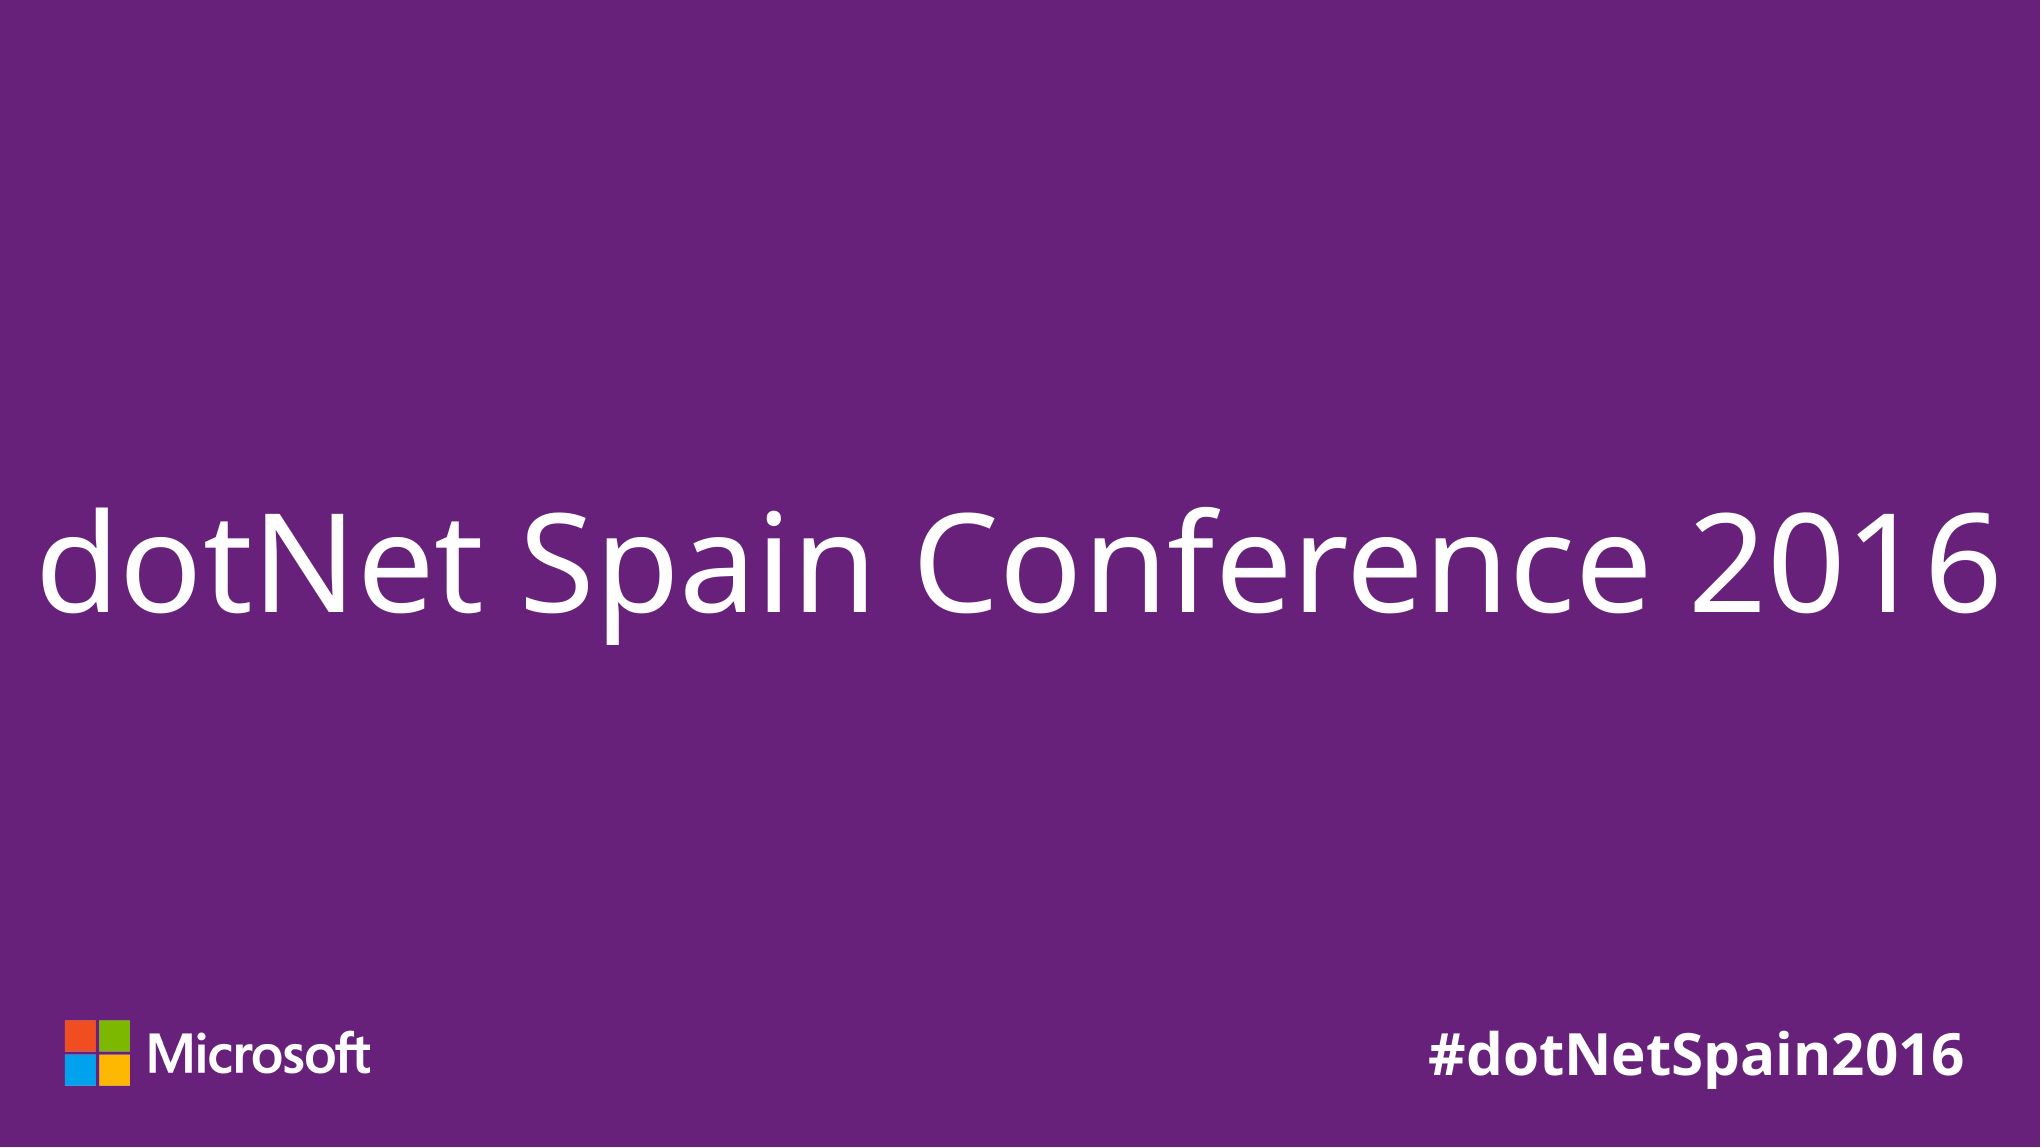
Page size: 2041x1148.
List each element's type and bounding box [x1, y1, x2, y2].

picture [0, 955, 435, 1148]
